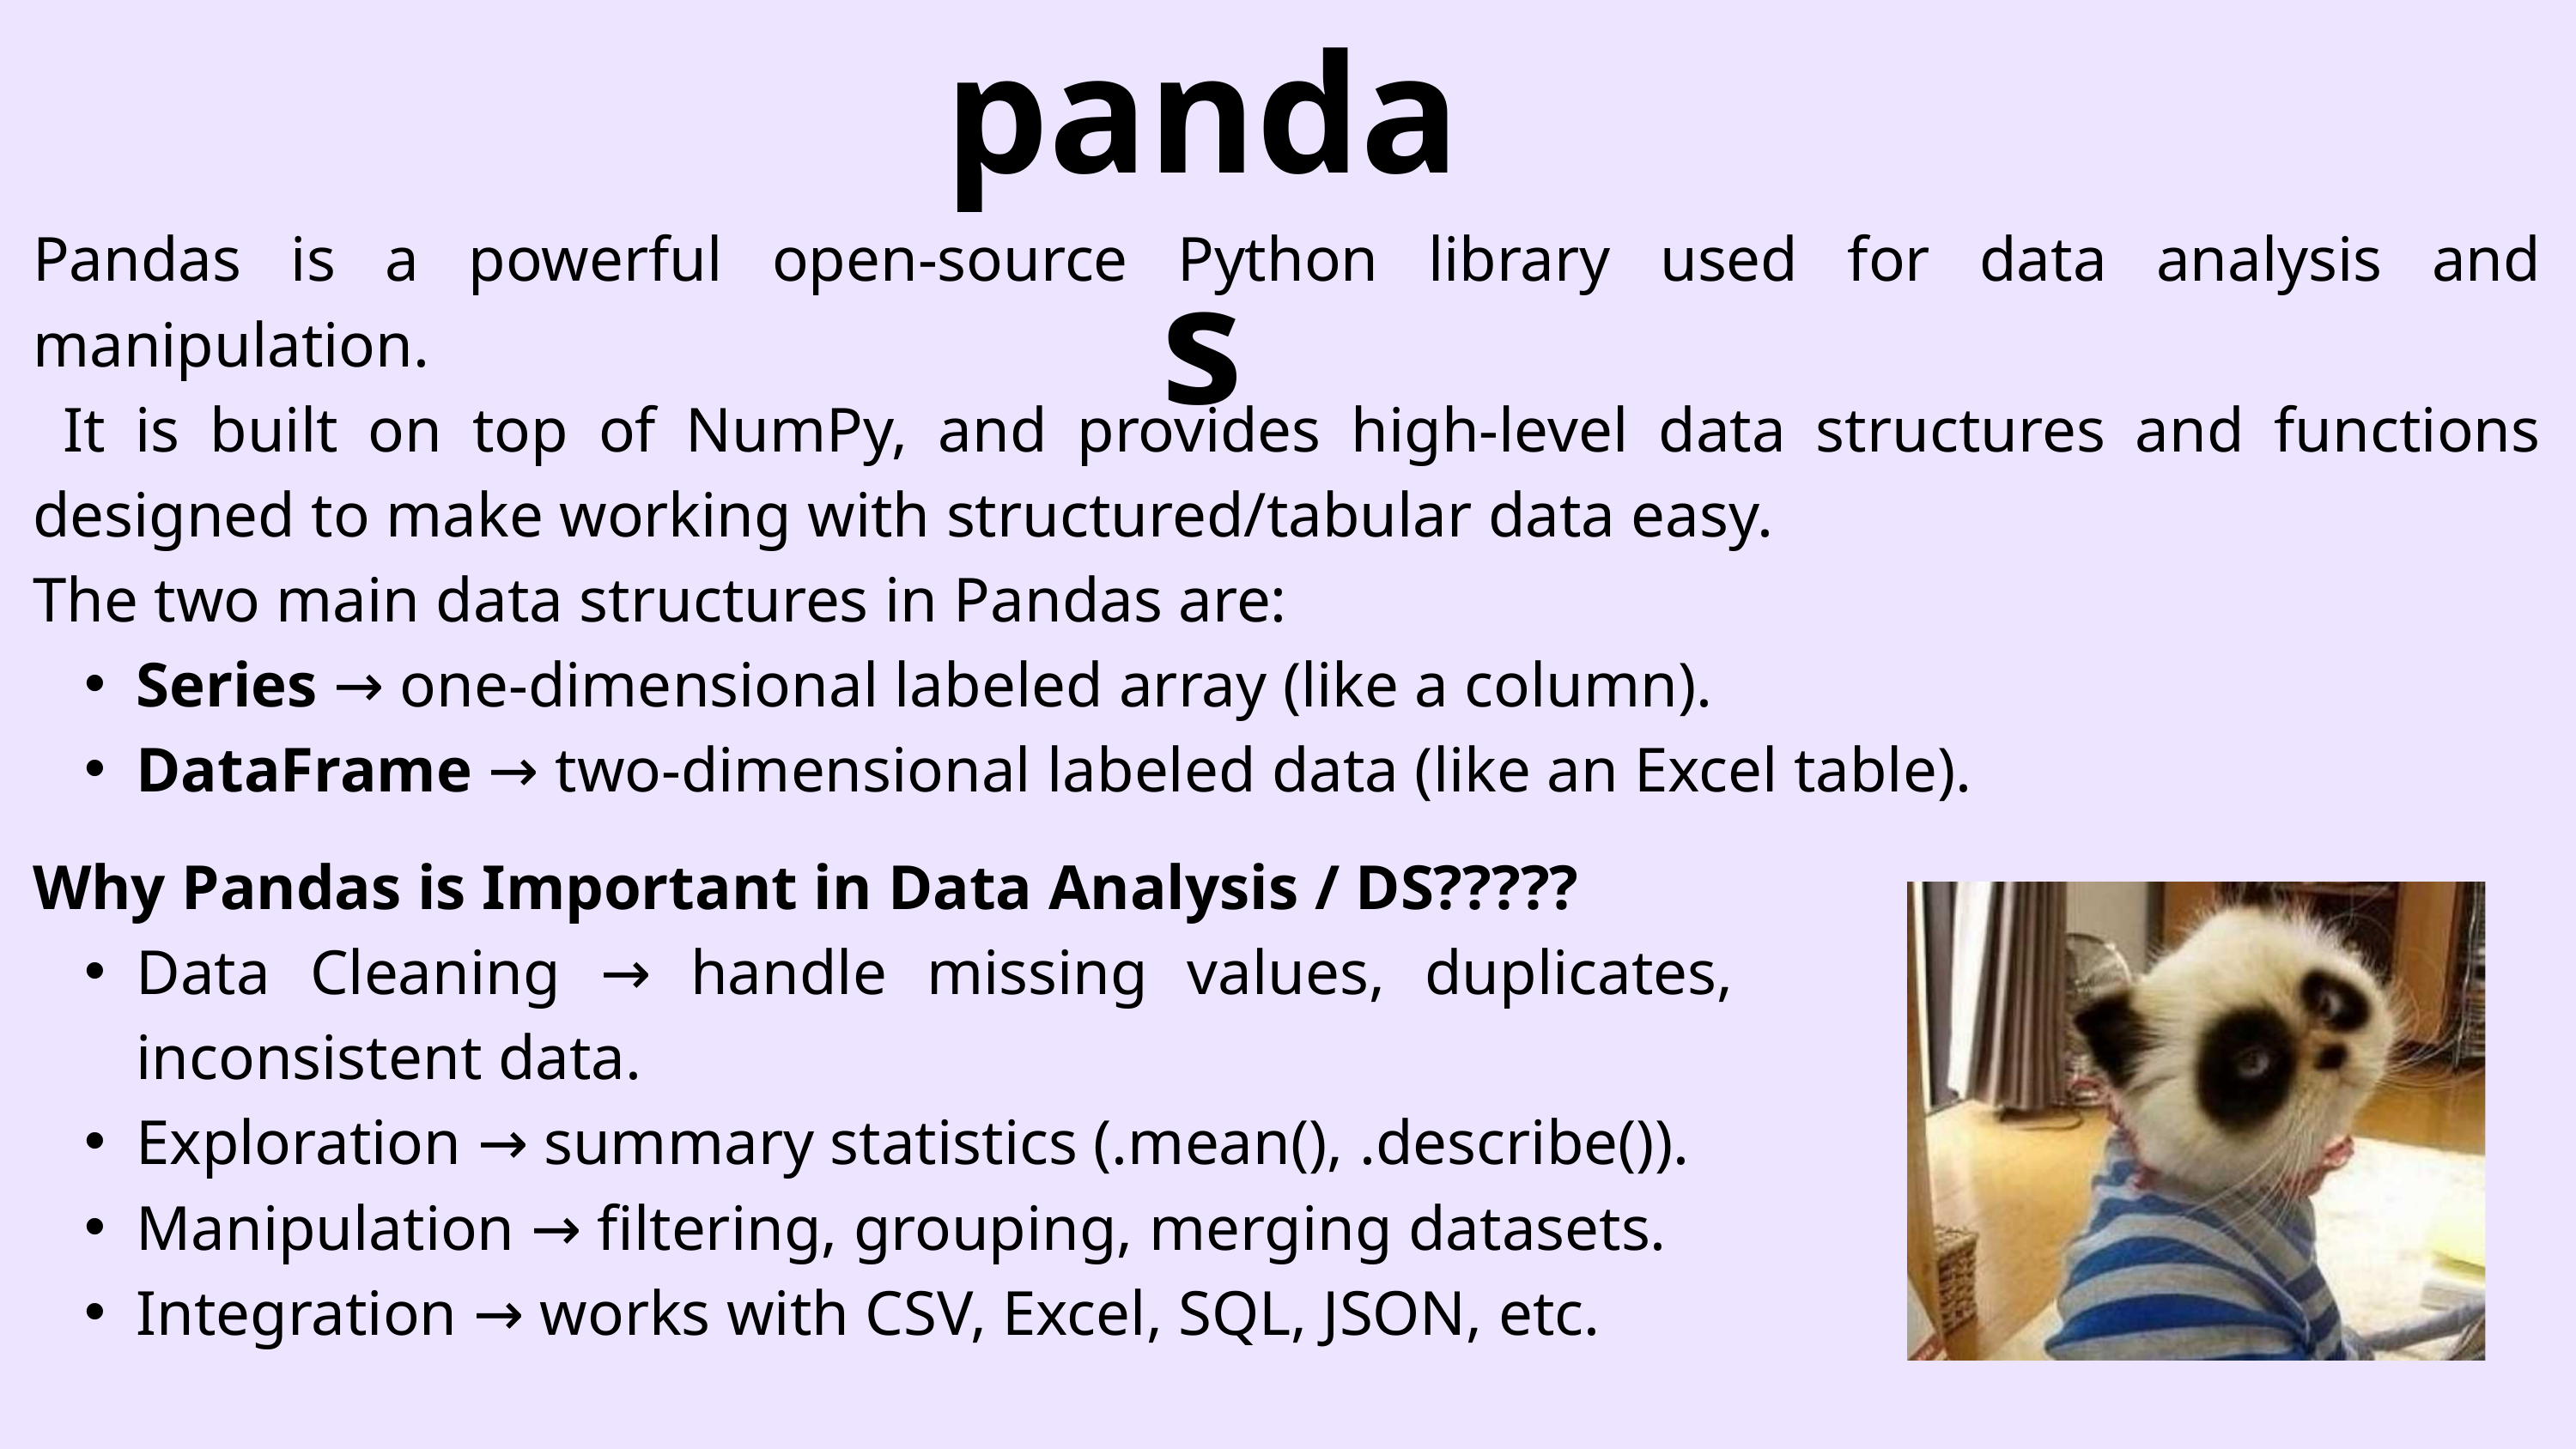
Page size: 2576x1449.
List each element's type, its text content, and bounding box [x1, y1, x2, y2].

text_box Pandas is a powerful open-source Python library used for data analysis and manipulation. It is built on top of NumPy, and provides high-level data structures and functions designed to make working with structured/tabular data easy. The two main data structures in Pandas are: Series → one-dimensional labeled array (like a column). DataFrame → two-dimensional labeled data (like an Excel table). [33, 208, 2543, 890]
text_box pandas [909, 0, 1495, 208]
text_box Why Pandas is Important in Data Analysis / DS????? Data Cleaning → handle missing values, duplicates, inconsistent data. Exploration → summary statistics (.mean(), .describe()). Manipulation → filtering, grouping, merging datasets. Integration → works with CSV, Excel, SQL, JSON, etc. [33, 836, 1735, 1433]
text_box [1907, 890, 2486, 1361]
